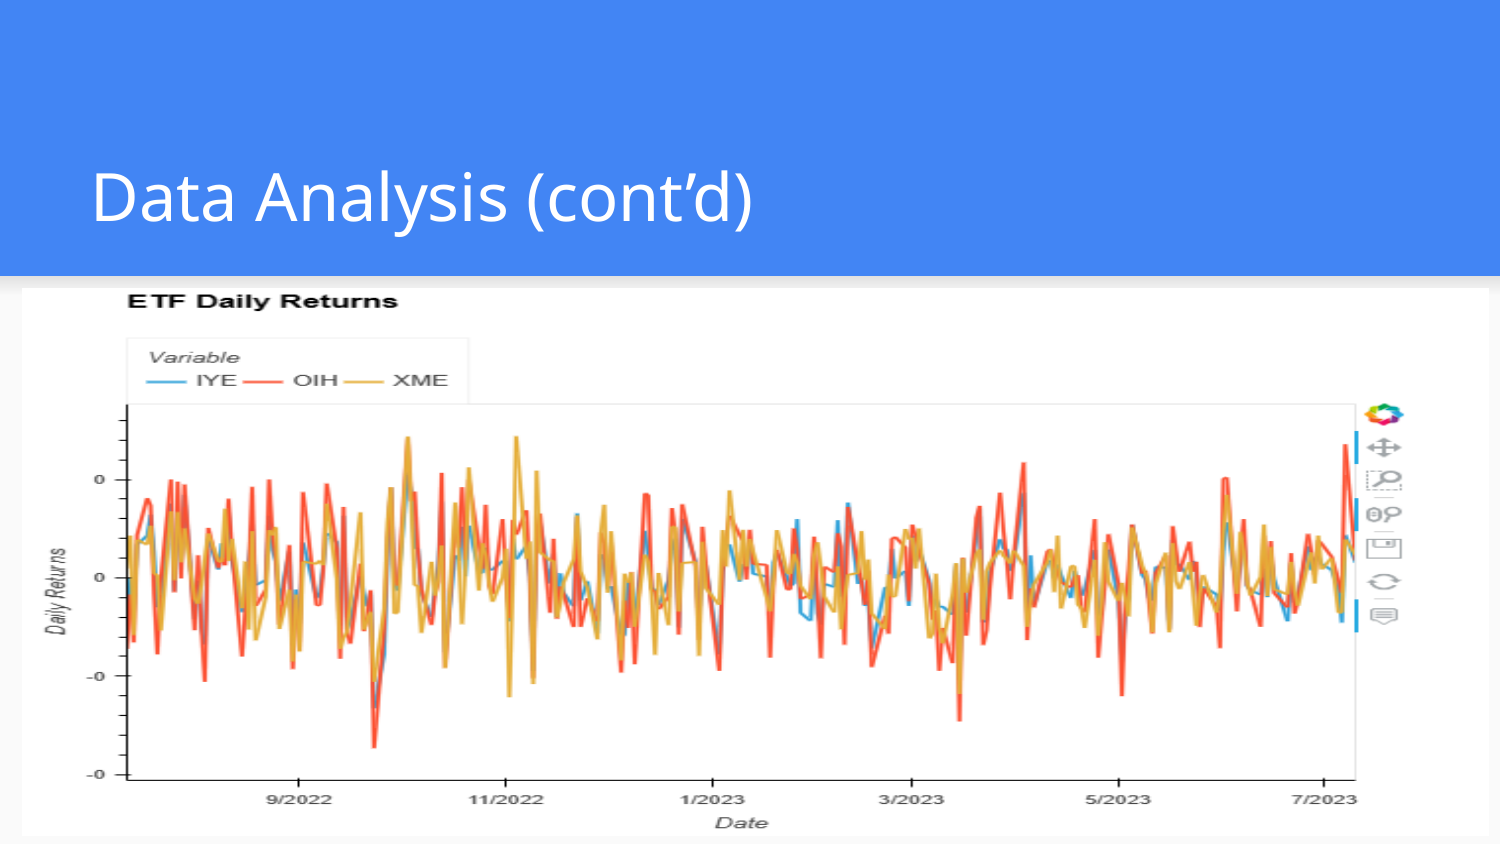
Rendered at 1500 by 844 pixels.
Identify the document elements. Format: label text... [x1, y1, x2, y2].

title Data Analysis (cont’d) [75, 123, 1425, 250]
picture [22, 287, 1489, 837]
